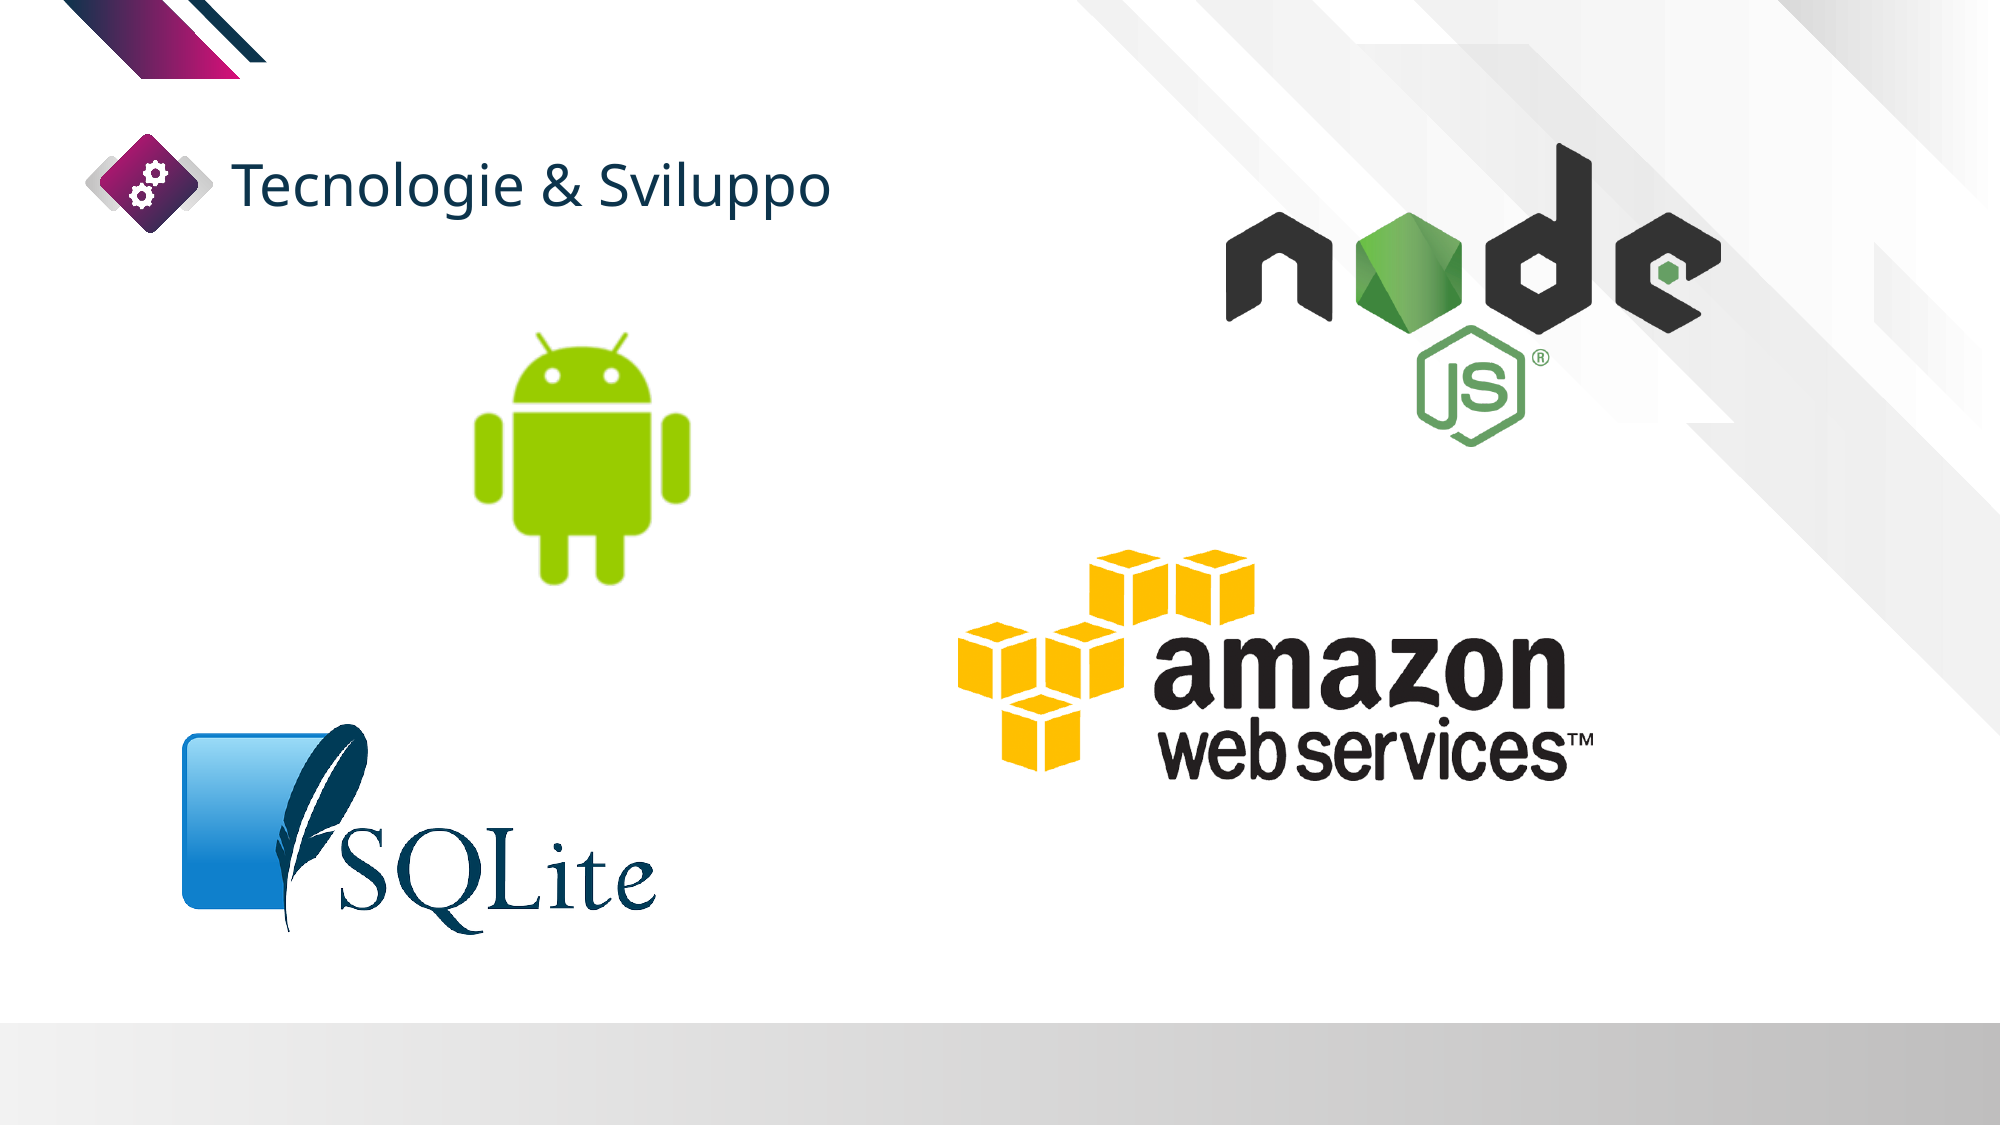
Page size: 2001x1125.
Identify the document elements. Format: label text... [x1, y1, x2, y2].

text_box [63, 0, 267, 80]
picture [625, 866, 642, 886]
picture [387, 270, 771, 654]
picture [1226, 143, 1721, 447]
text_box Left Image Slide [137, 113, 1069, 184]
picture [955, 529, 1596, 924]
text_box Tecnologie & Sviluppo [231, 148, 1163, 219]
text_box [92, 146, 206, 222]
picture [182, 710, 656, 948]
